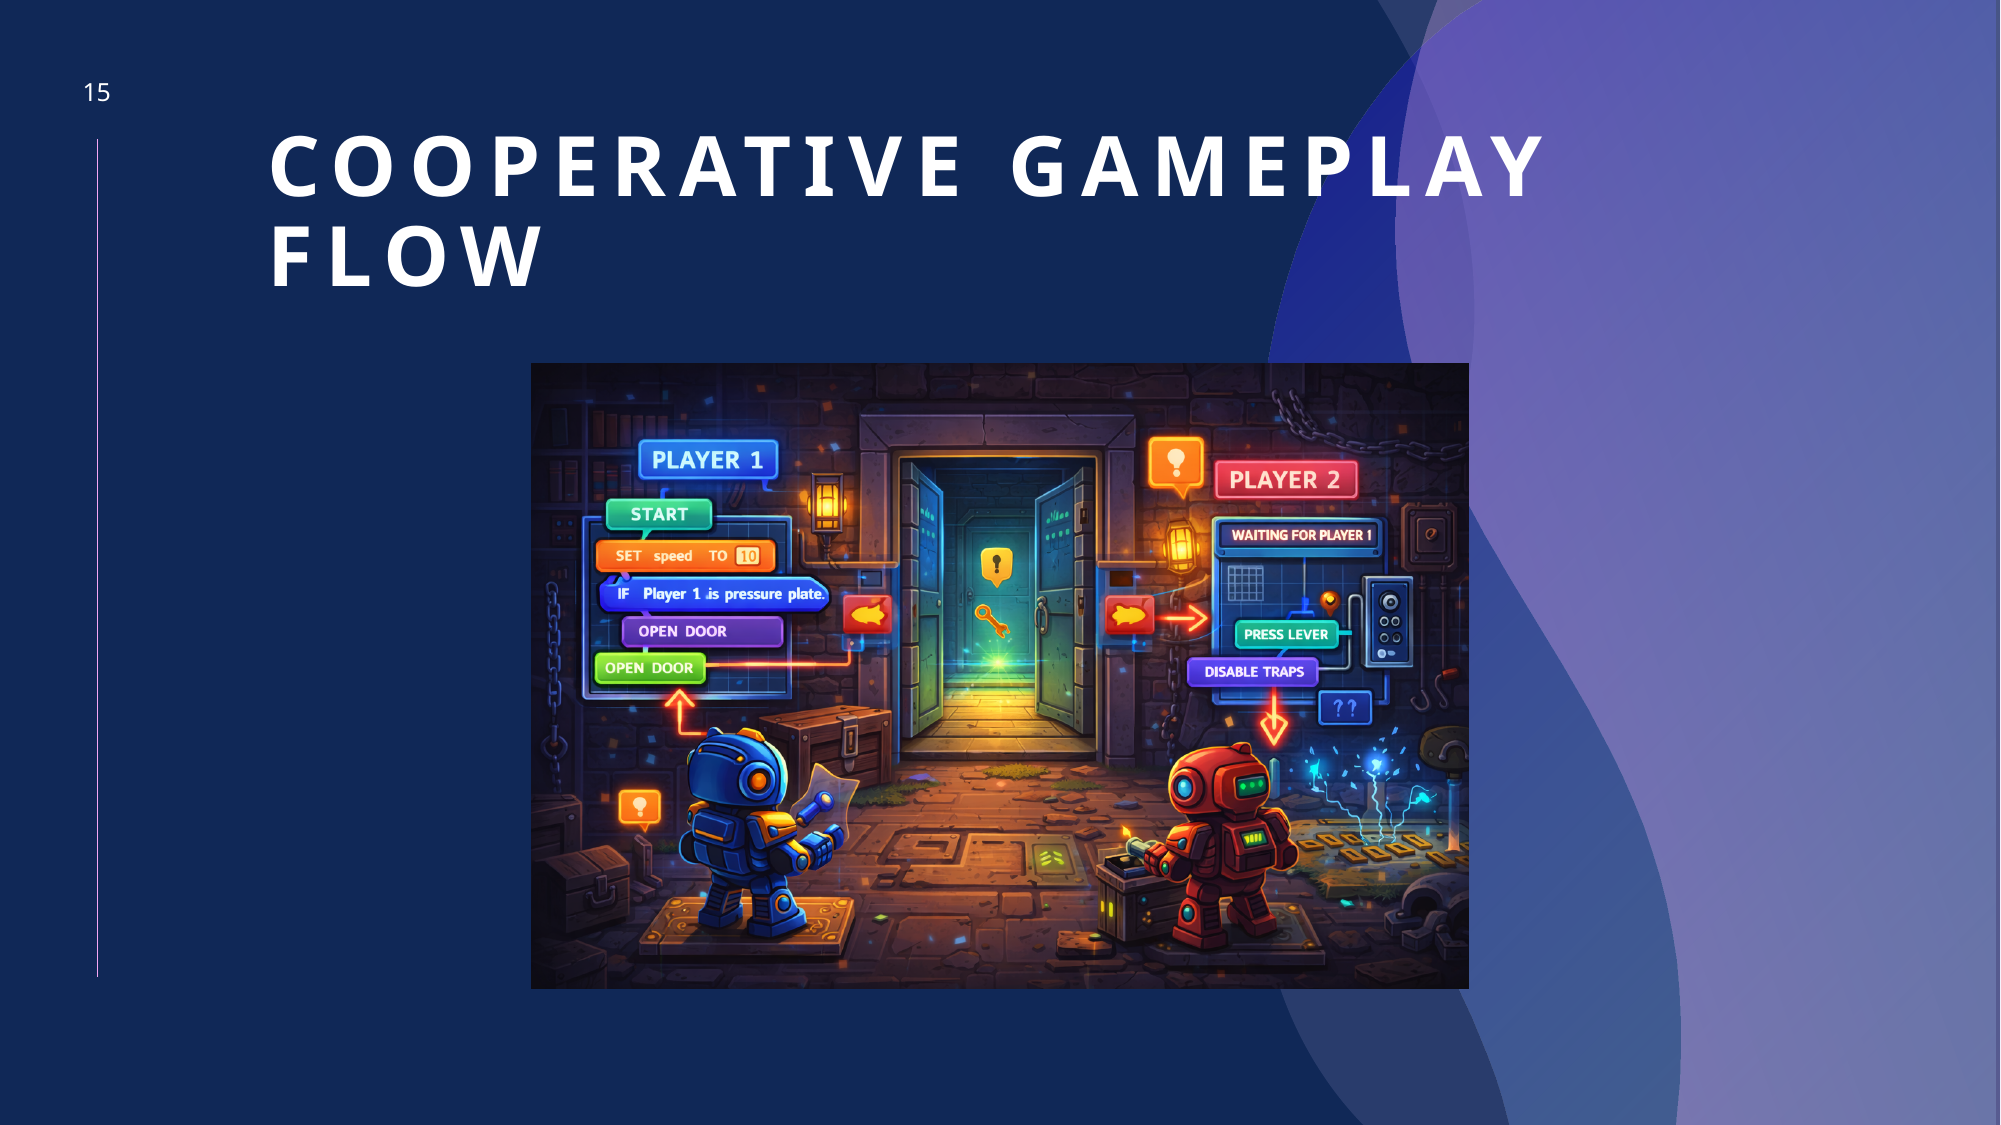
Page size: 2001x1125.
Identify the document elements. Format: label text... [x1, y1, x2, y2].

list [531, 363, 1469, 989]
slide_number 15 [53, 67, 140, 119]
title Cooperative gameplay flow [251, 136, 1709, 312]
